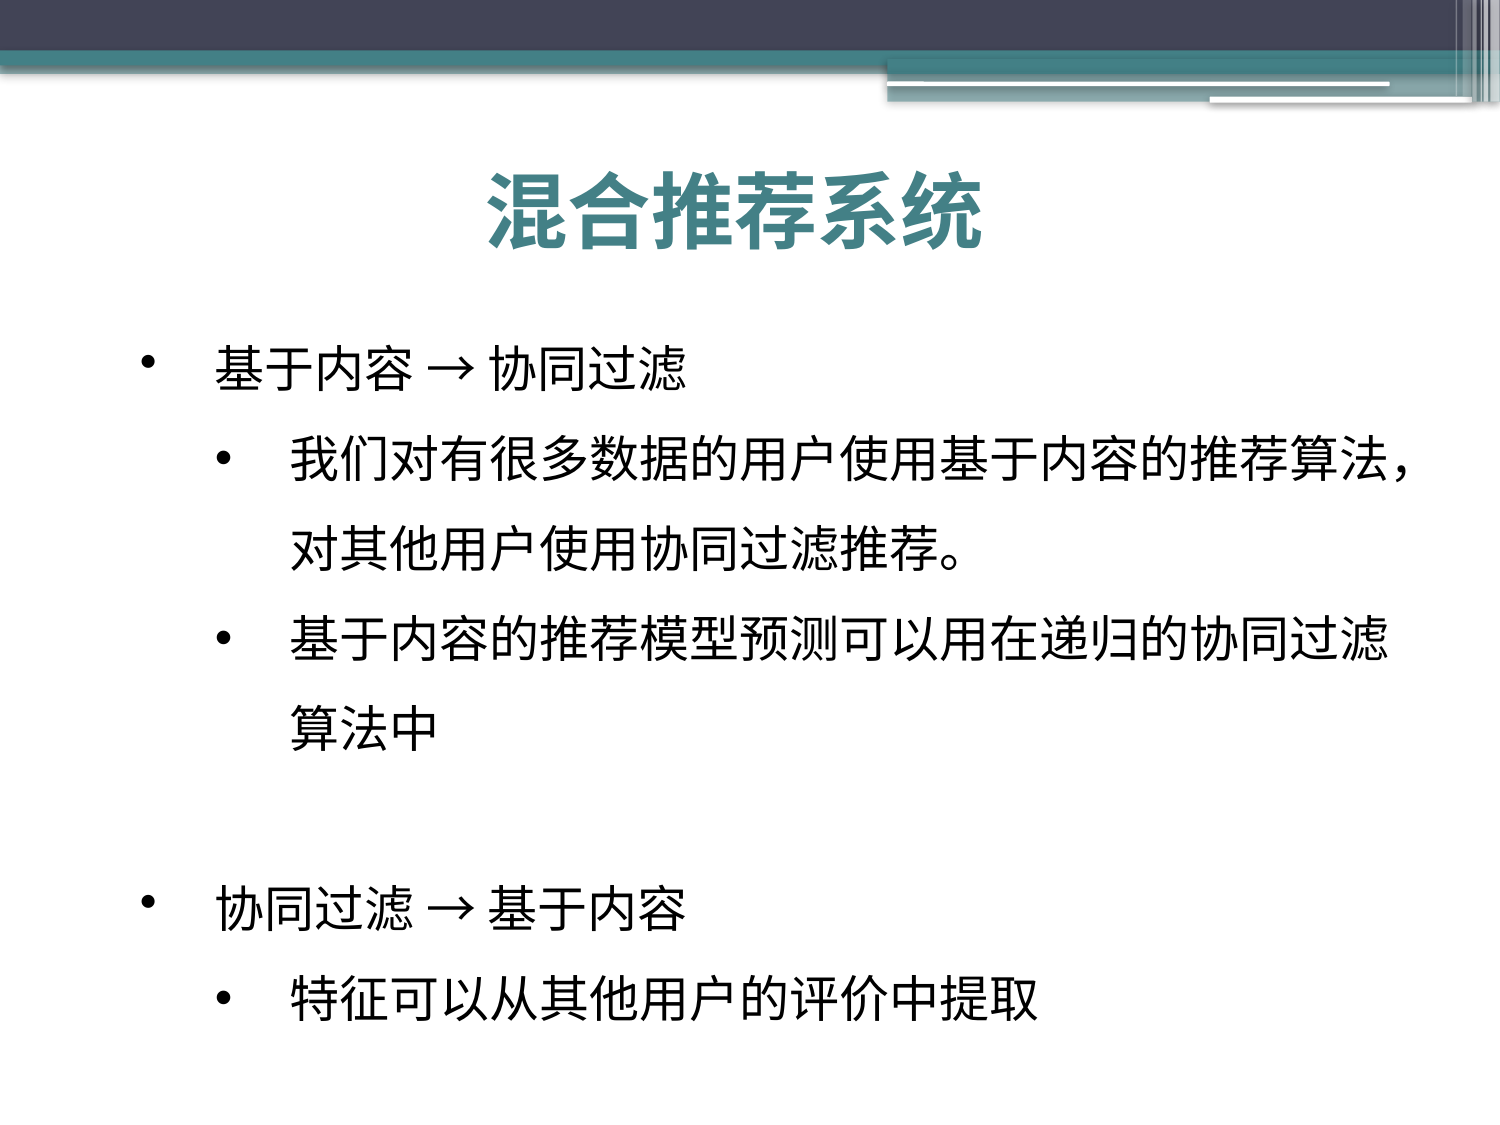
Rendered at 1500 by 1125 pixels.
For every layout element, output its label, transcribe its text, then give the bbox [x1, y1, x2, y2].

text_box 混合推荐系统 [125, 151, 1344, 267]
text_box 基于内容 → 协同过滤 我们对有很多数据的用户使用基于内容的推荐算法，对其他用户使用协同过滤推荐。 基于内容的推荐模型预测可以用在递归的协同过滤算法中 协同过滤 → 基于内容 特征可以从其他用户的评价中提取 [124, 299, 1407, 1035]
